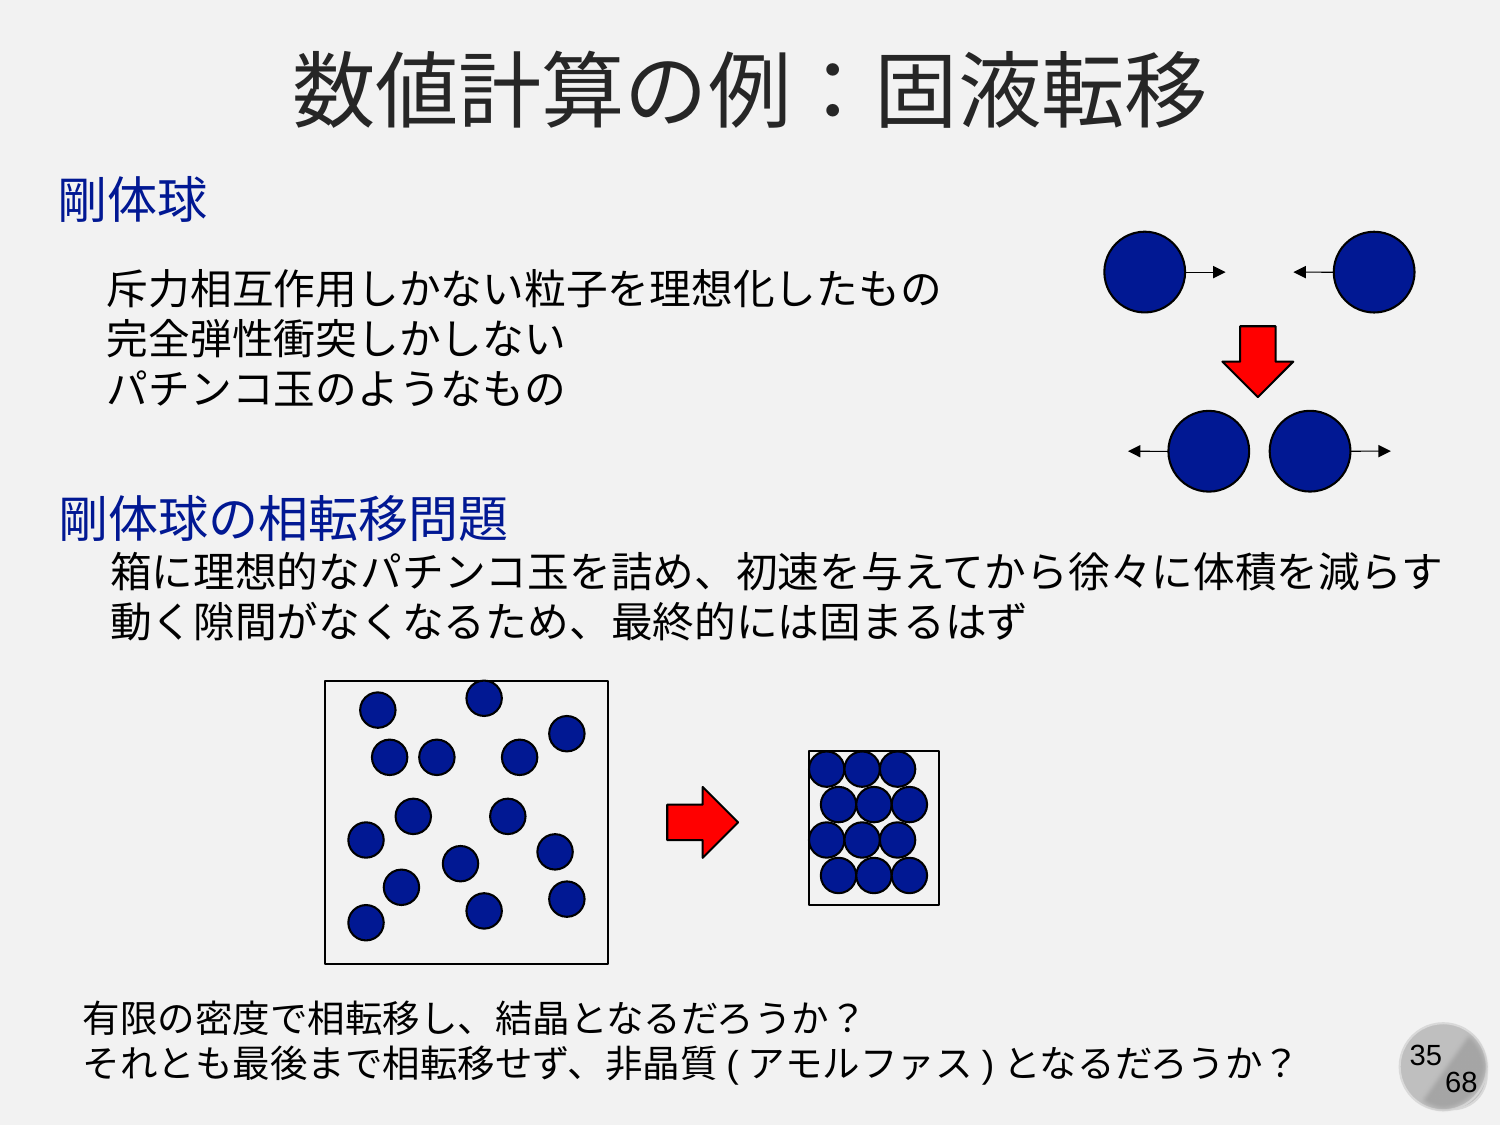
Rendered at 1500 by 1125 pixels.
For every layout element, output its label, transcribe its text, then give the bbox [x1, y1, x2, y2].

text_box [347, 903, 385, 942]
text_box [1127, 410, 1250, 492]
text_box [324, 680, 609, 965]
text_box [465, 892, 503, 930]
text_box [548, 880, 586, 918]
text_box [418, 738, 456, 777]
text_box [890, 785, 929, 824]
text_box [808, 750, 940, 906]
text_box 剛体球 [42, 160, 222, 236]
text_box [843, 821, 880, 859]
text_box 斥力相互作用しかない粒子を理想化したもの 完全弾性衝突しかしない パチンコ玉のようなもの [92, 255, 957, 421]
list 数値計算の例：固液転移 [0, 31, 1500, 155]
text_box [1269, 410, 1391, 492]
text_box 剛体球の相転移問題 [43, 479, 524, 555]
text_box [1221, 325, 1295, 398]
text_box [1104, 231, 1226, 313]
text_box [548, 714, 586, 753]
text_box 箱に理想的なパチンコ玉を詰め、初速を与えてから徐々に体積を減らす 動く隙間がなくなるため、最終的には固まるはず [95, 538, 1459, 654]
text_box [855, 785, 892, 824]
text_box [347, 821, 385, 859]
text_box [1293, 231, 1415, 313]
text_box [370, 738, 409, 777]
text_box [807, 821, 844, 859]
text_box [878, 821, 917, 859]
text_box [441, 844, 480, 883]
text_box [890, 856, 929, 895]
text_box 有限の密度で相転移し、結晶となるだろうか？ それとも最後まで相転移せず、非晶質(アモルファス)となるだろうか？ [67, 987, 1315, 1093]
text_box [819, 856, 856, 895]
text_box [819, 785, 856, 824]
text_box [878, 750, 917, 788]
text_box [489, 797, 527, 836]
text_box [465, 679, 503, 718]
text_box [666, 786, 739, 859]
text_box [843, 750, 880, 788]
text_box [807, 750, 844, 788]
text_box [855, 856, 891, 895]
